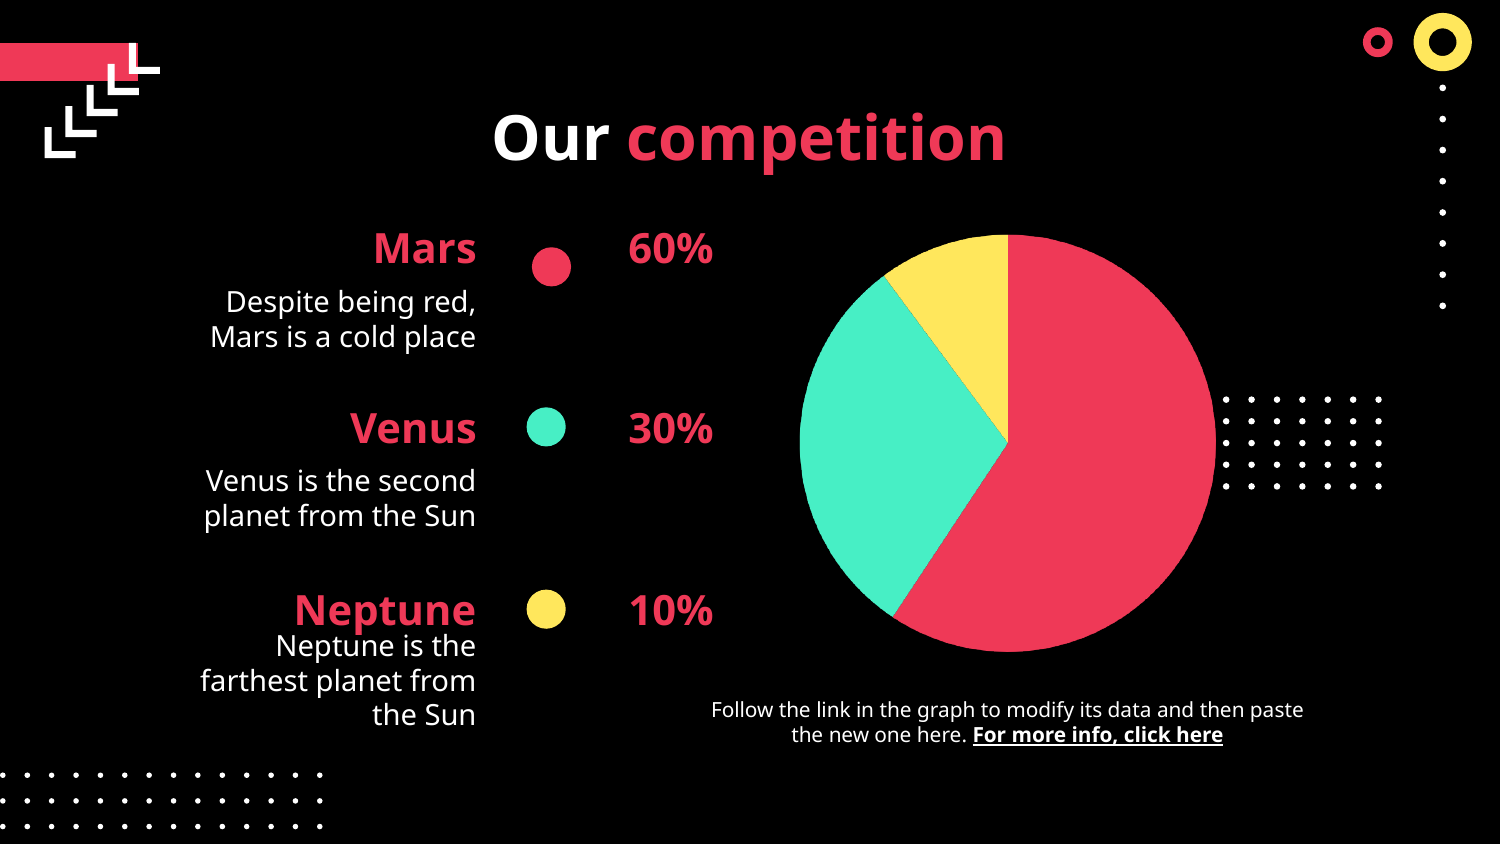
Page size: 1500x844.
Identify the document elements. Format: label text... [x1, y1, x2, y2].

text_box Follow the link in the graph to modify its data and then paste the new one here. For more info, click here [691, 695, 1324, 752]
subtitle 60% [600, 218, 742, 275]
subtitle Neptune [160, 581, 492, 635]
list Despite being red, Mars is a cold place [160, 274, 492, 363]
list Venus is the second planet from the Sun [160, 455, 492, 542]
text_box [531, 247, 572, 287]
subtitle 10% [600, 581, 742, 638]
list Neptune is the farthest planet from the Sun [160, 635, 492, 724]
text_box [526, 589, 566, 629]
subtitle Venus [160, 398, 492, 455]
subtitle Mars [160, 218, 492, 274]
text_box [526, 407, 566, 447]
picture [767, 211, 1247, 675]
subtitle 30% [600, 398, 742, 455]
title Our competition [117, 88, 1382, 183]
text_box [1252, 396, 1382, 491]
